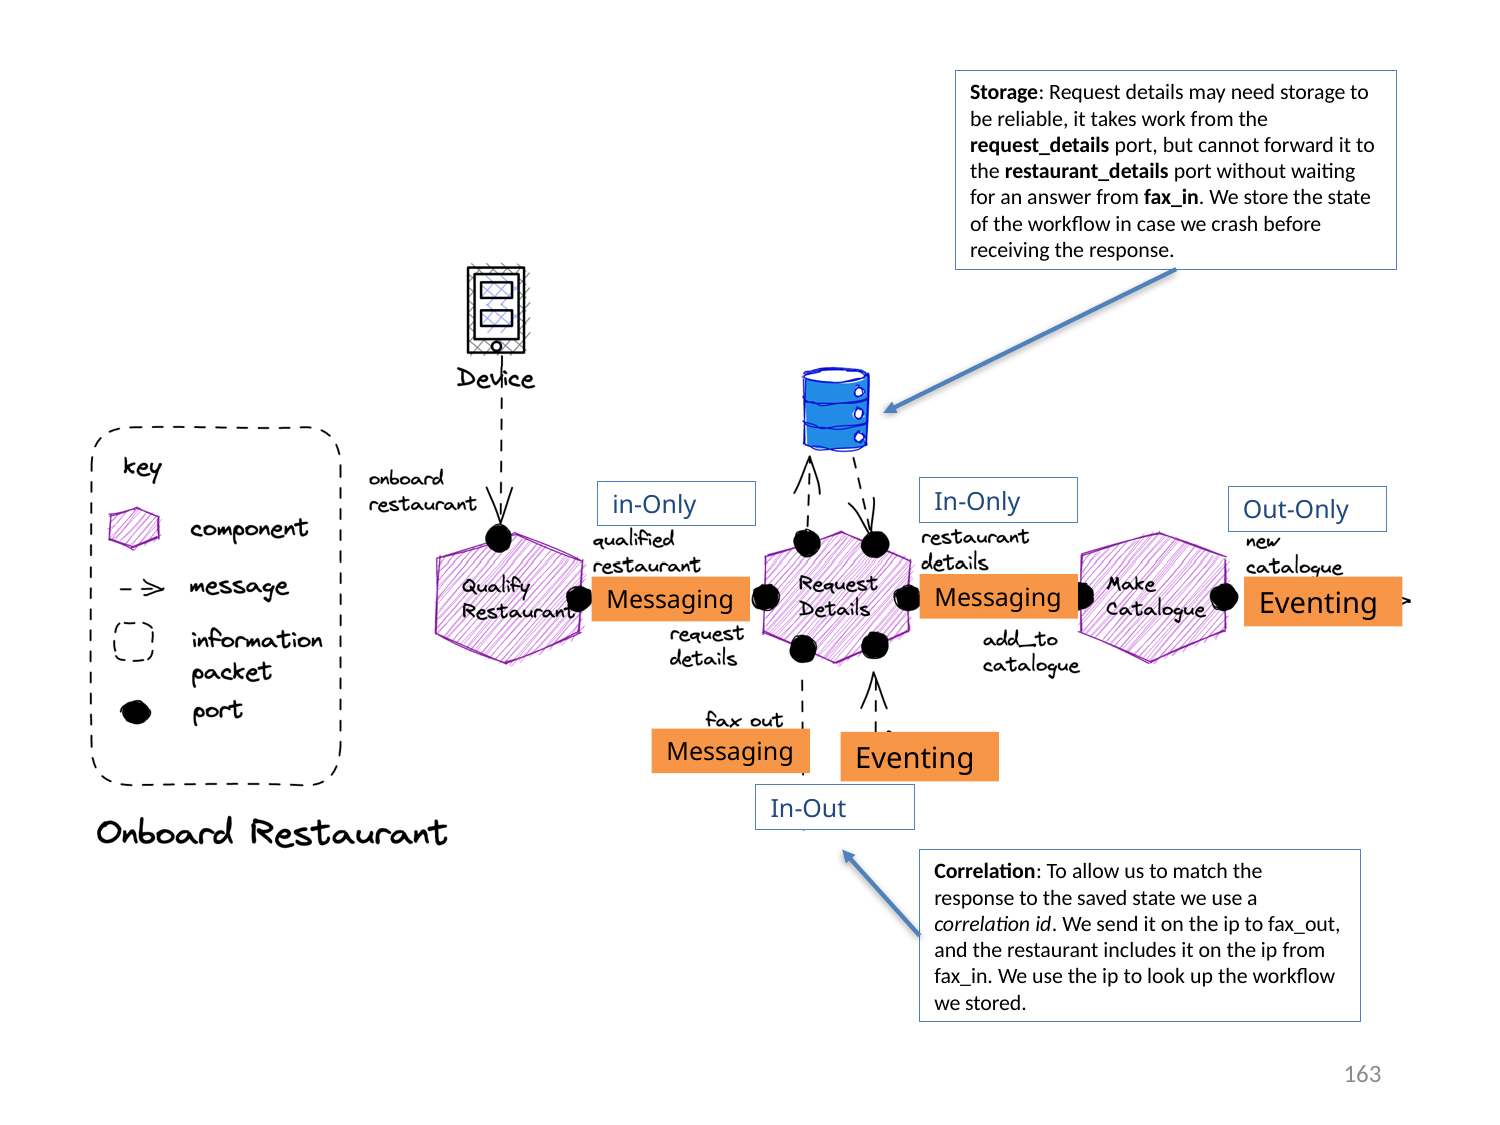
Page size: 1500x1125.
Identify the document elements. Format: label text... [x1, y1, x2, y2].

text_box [841, 849, 920, 937]
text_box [883, 271, 1177, 414]
text_box Correlation: To allow us to match the response to the saved state we use a correlation id. We send it on the ip to fax_out, and the restaurant includes it on the ip from fax_in. We use the ip to look up the workflow we stored. [919, 878, 1361, 1022]
slide_number 163 [1059, 1042, 1397, 1103]
text_box Storage: Request details may need storage to be reliable, it takes work from the request_details port, but cannot forward it to the restaurant_details port without waiting for an answer from fax_in. We store the state of the workflow in case we crash before receiving the response. [955, 70, 1397, 253]
picture [78, 255, 1422, 870]
